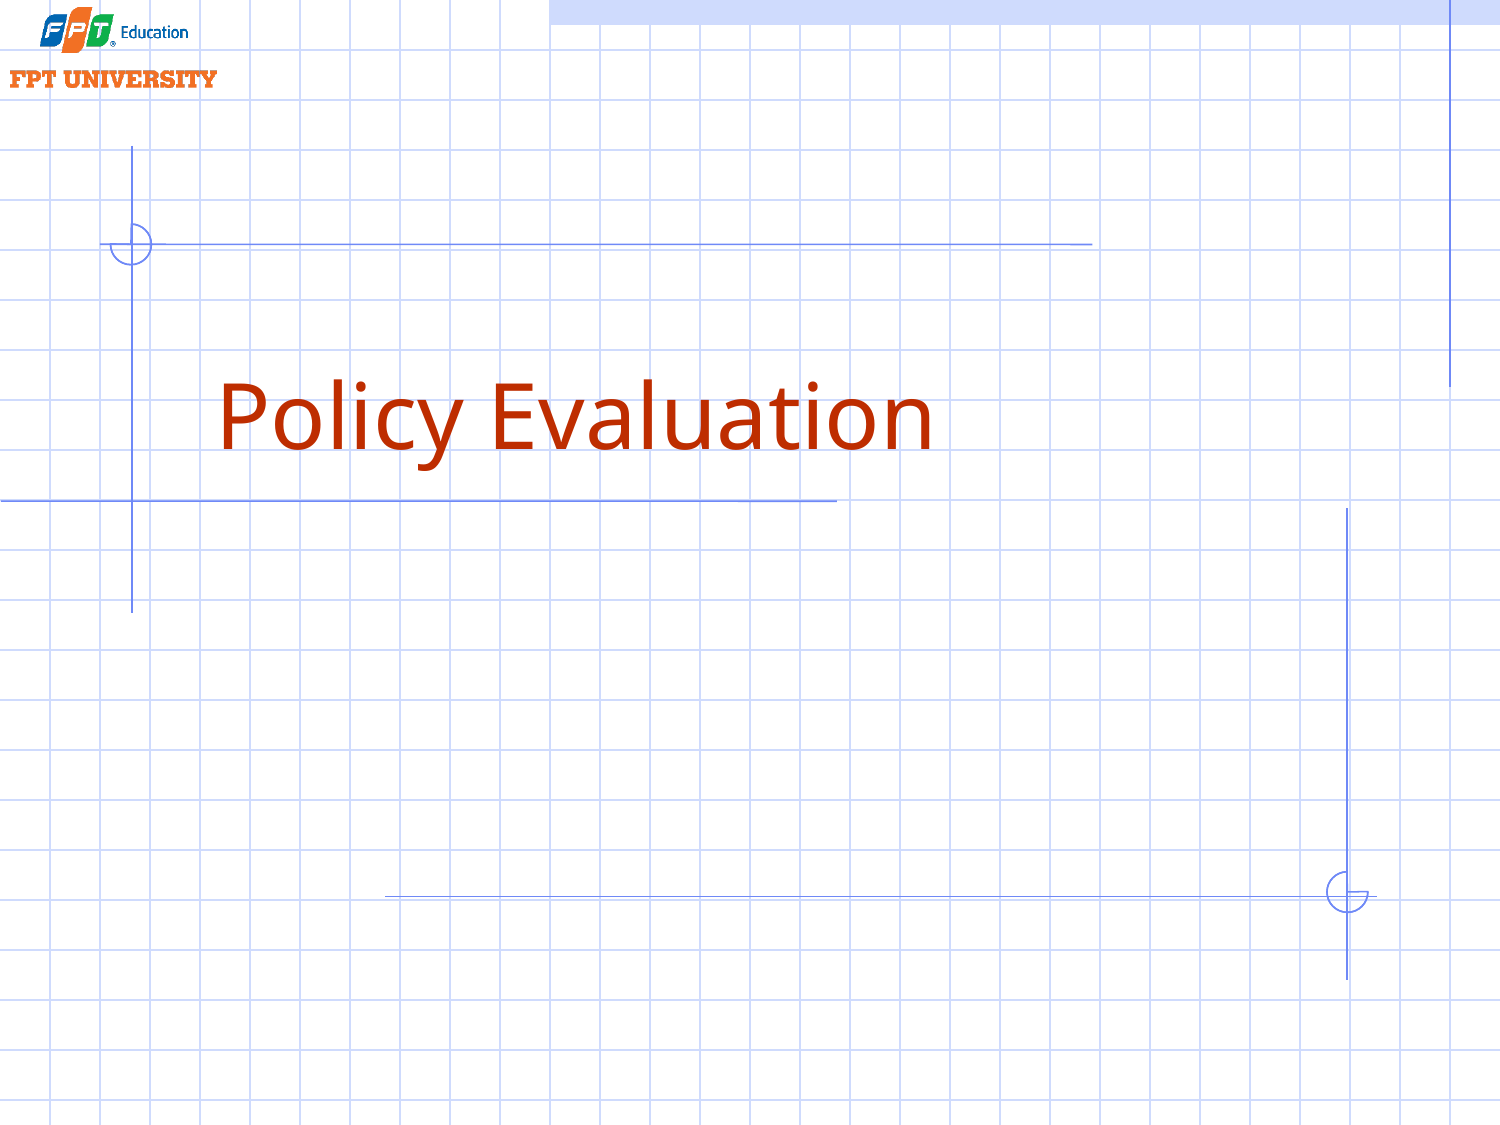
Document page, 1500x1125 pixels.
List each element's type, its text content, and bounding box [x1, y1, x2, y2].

picture [10, 6, 217, 88]
title Policy Evaluation [200, 287, 1475, 475]
